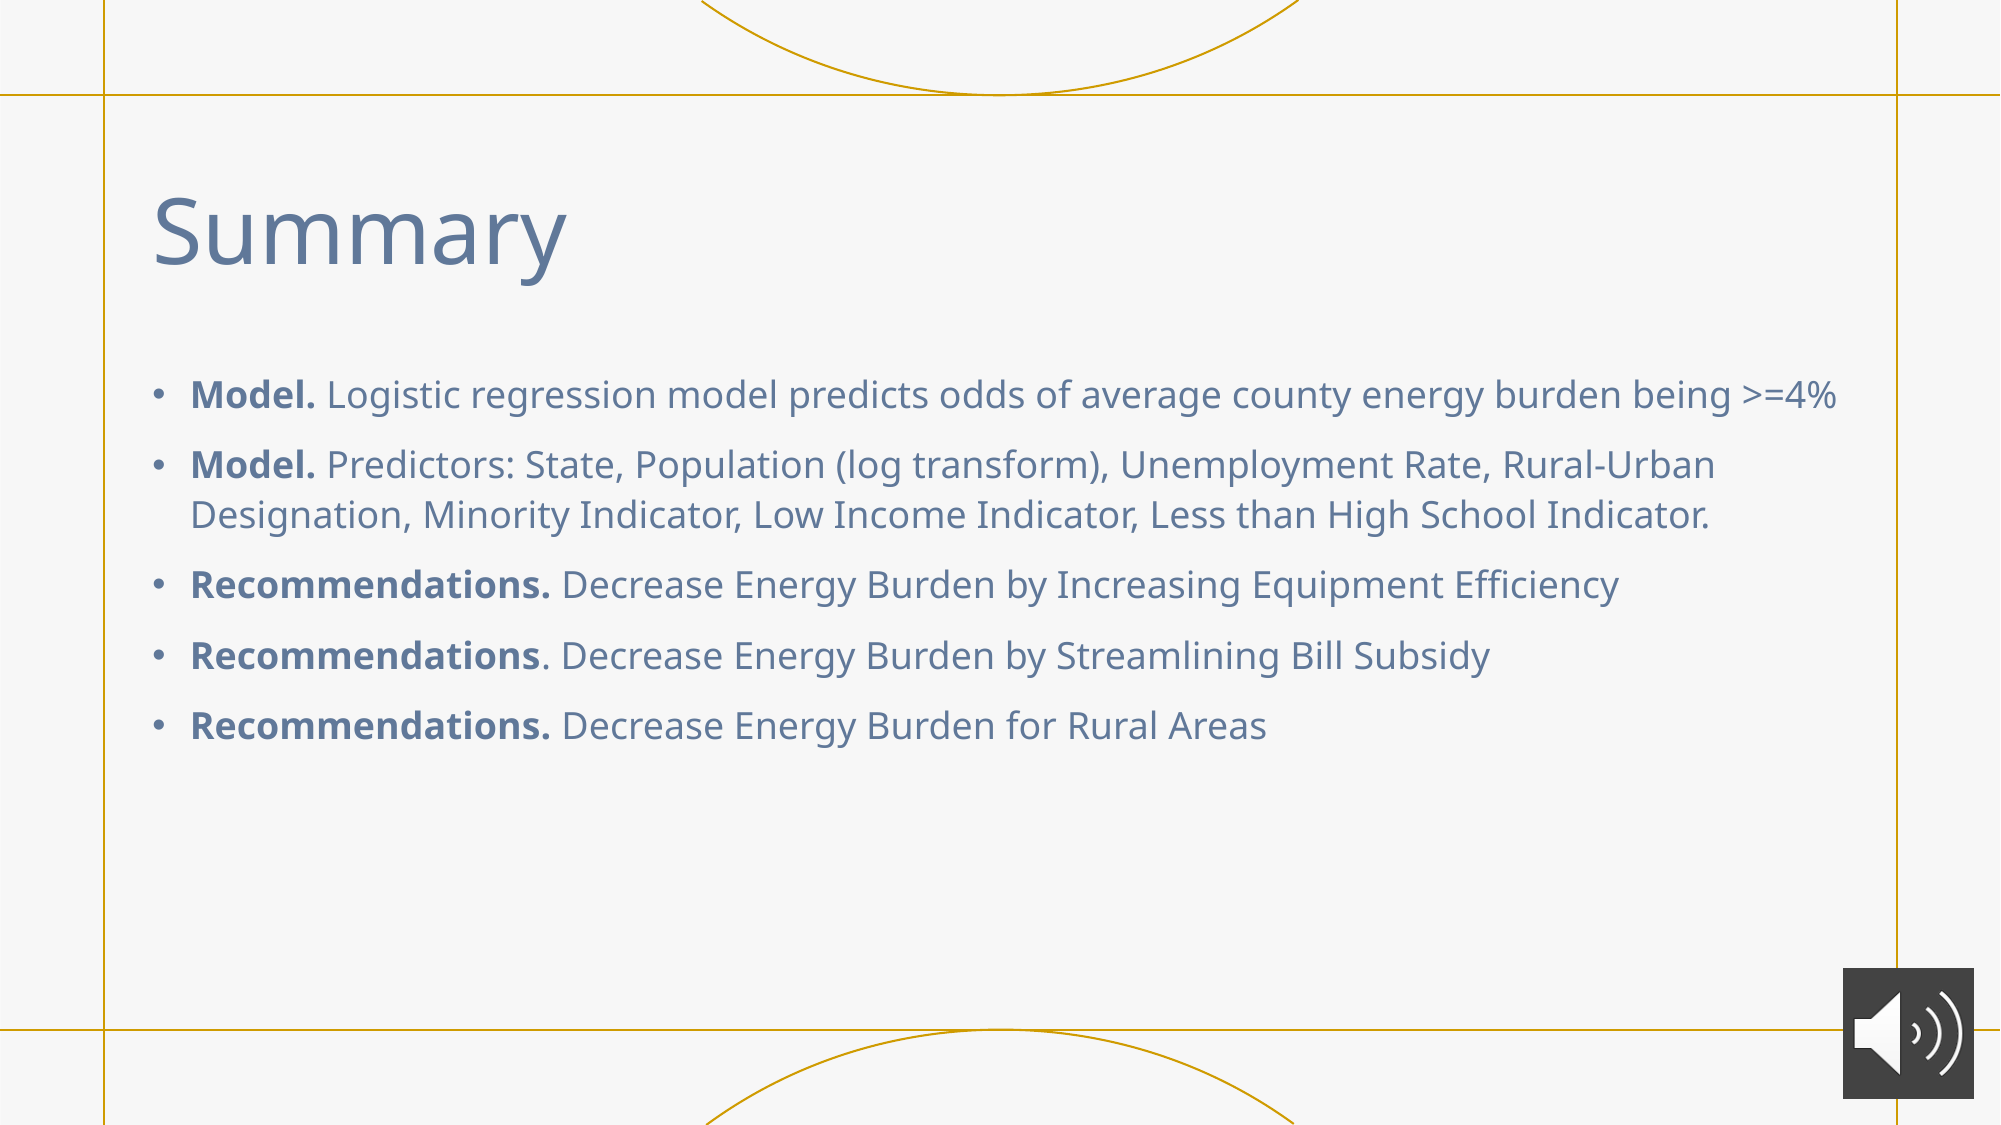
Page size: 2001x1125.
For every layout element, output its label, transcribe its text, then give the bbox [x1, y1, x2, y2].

list Model. Logistic regression model predicts odds of average county energy burden being >=4% Model. Predictors: State, Population (log transform), Unemployment Rate, Rural-Urban Designation, Minority Indicator, Low Income Indicator, Less than High School Indicator. Recommendations. Decrease Energy Burden by Increasing Equipment Efficiency Recommendations. Decrease Energy Burden by Streamlining Bill Subsidy Recommendations. Decrease Energy Burden for Rural Areas [137, 359, 1863, 987]
title Summary [137, 119, 1863, 337]
picture [1841, 966, 1975, 1100]
